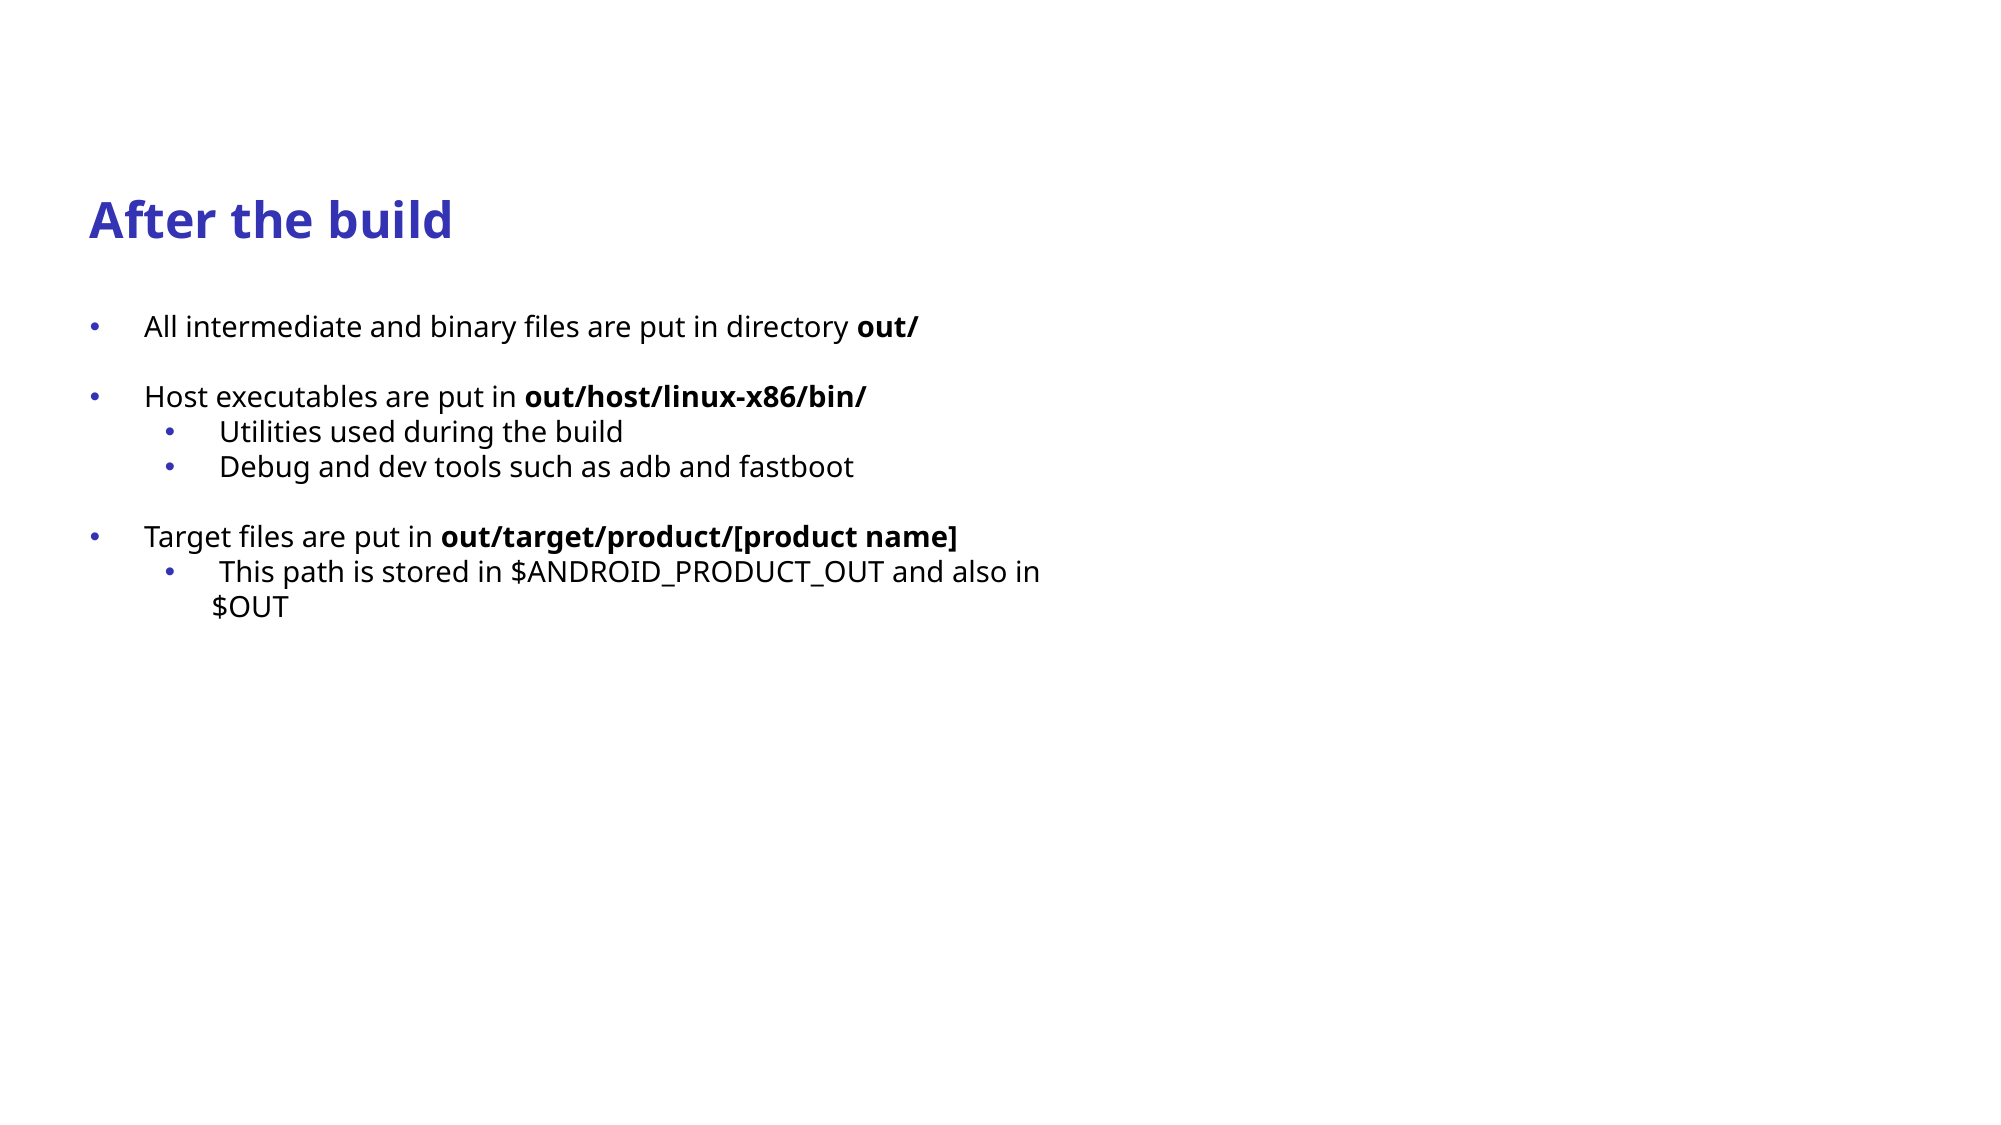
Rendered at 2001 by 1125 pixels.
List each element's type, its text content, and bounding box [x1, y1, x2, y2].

text_box After the build All intermediate and binary files are put in directory out/ Host executables are put in out/host/linux-x86/bin/ Utilities used during the build Debug and dev tools such as adb and fastboot Target files are put in out/target/product/[product name] This path is stored in $ANDROID_PRODUCT_OUT and also in $OUT [74, 181, 1093, 631]
